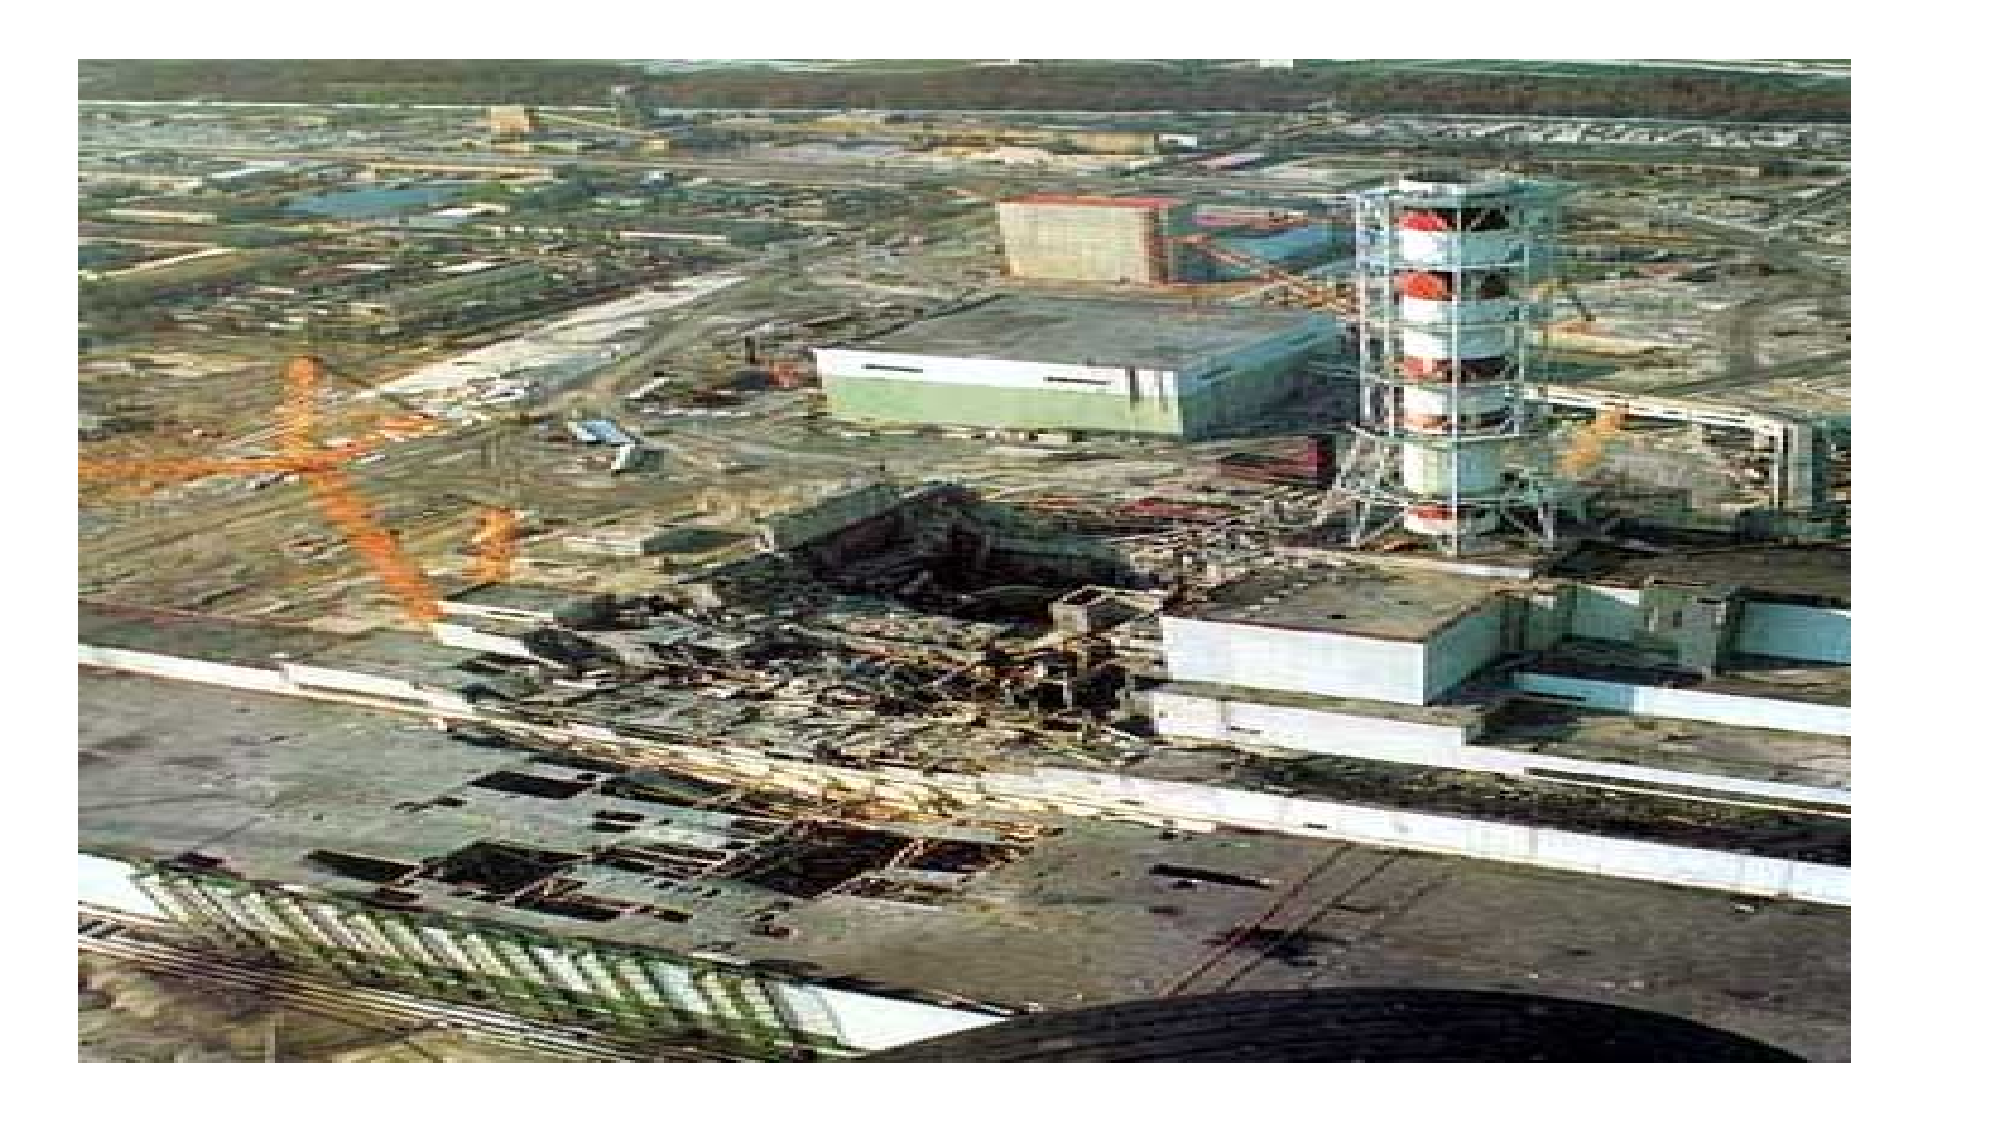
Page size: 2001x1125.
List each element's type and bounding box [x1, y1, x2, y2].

picture [78, 59, 1851, 1063]
